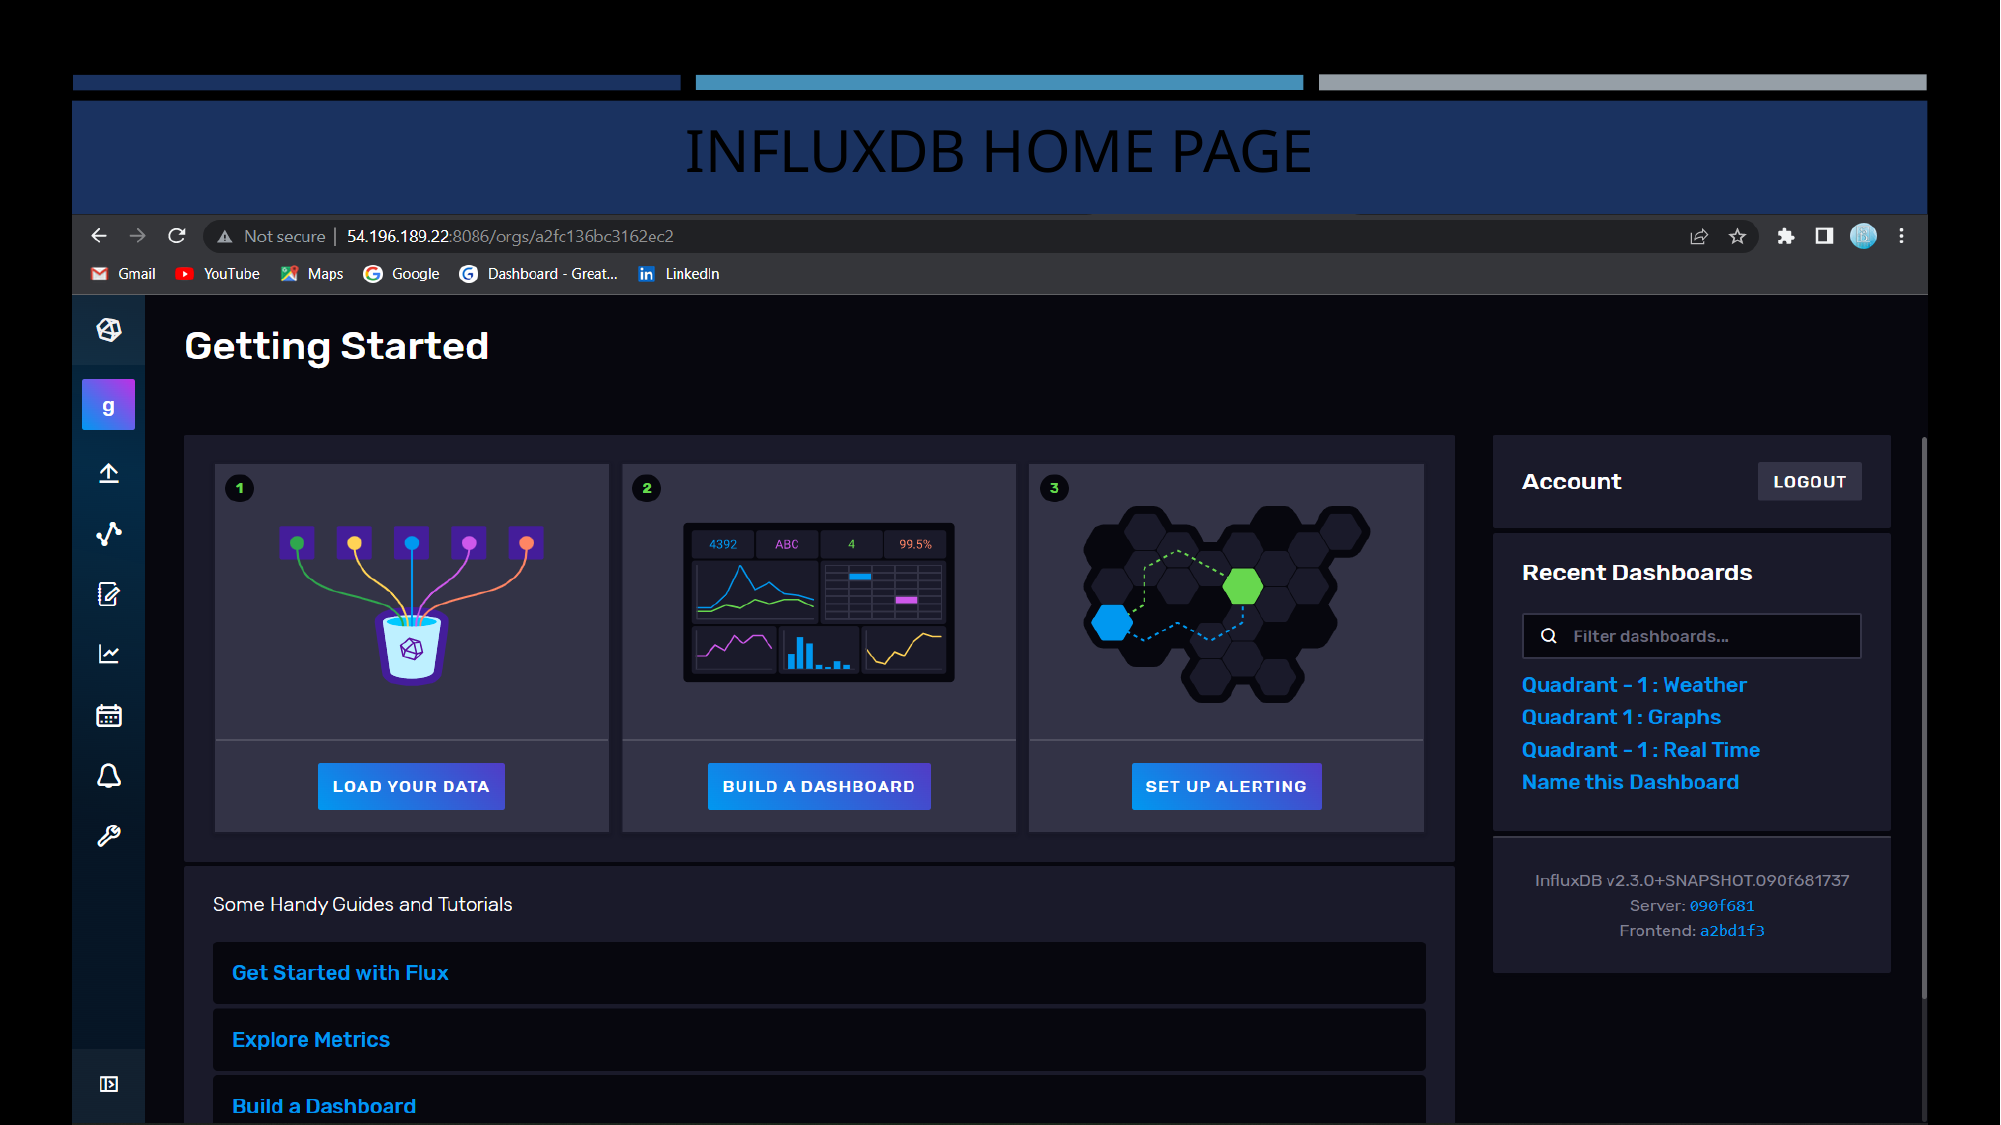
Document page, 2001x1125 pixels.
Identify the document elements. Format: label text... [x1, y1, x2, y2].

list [71, 214, 1929, 1125]
title Influxdb home page [95, 25, 1905, 192]
